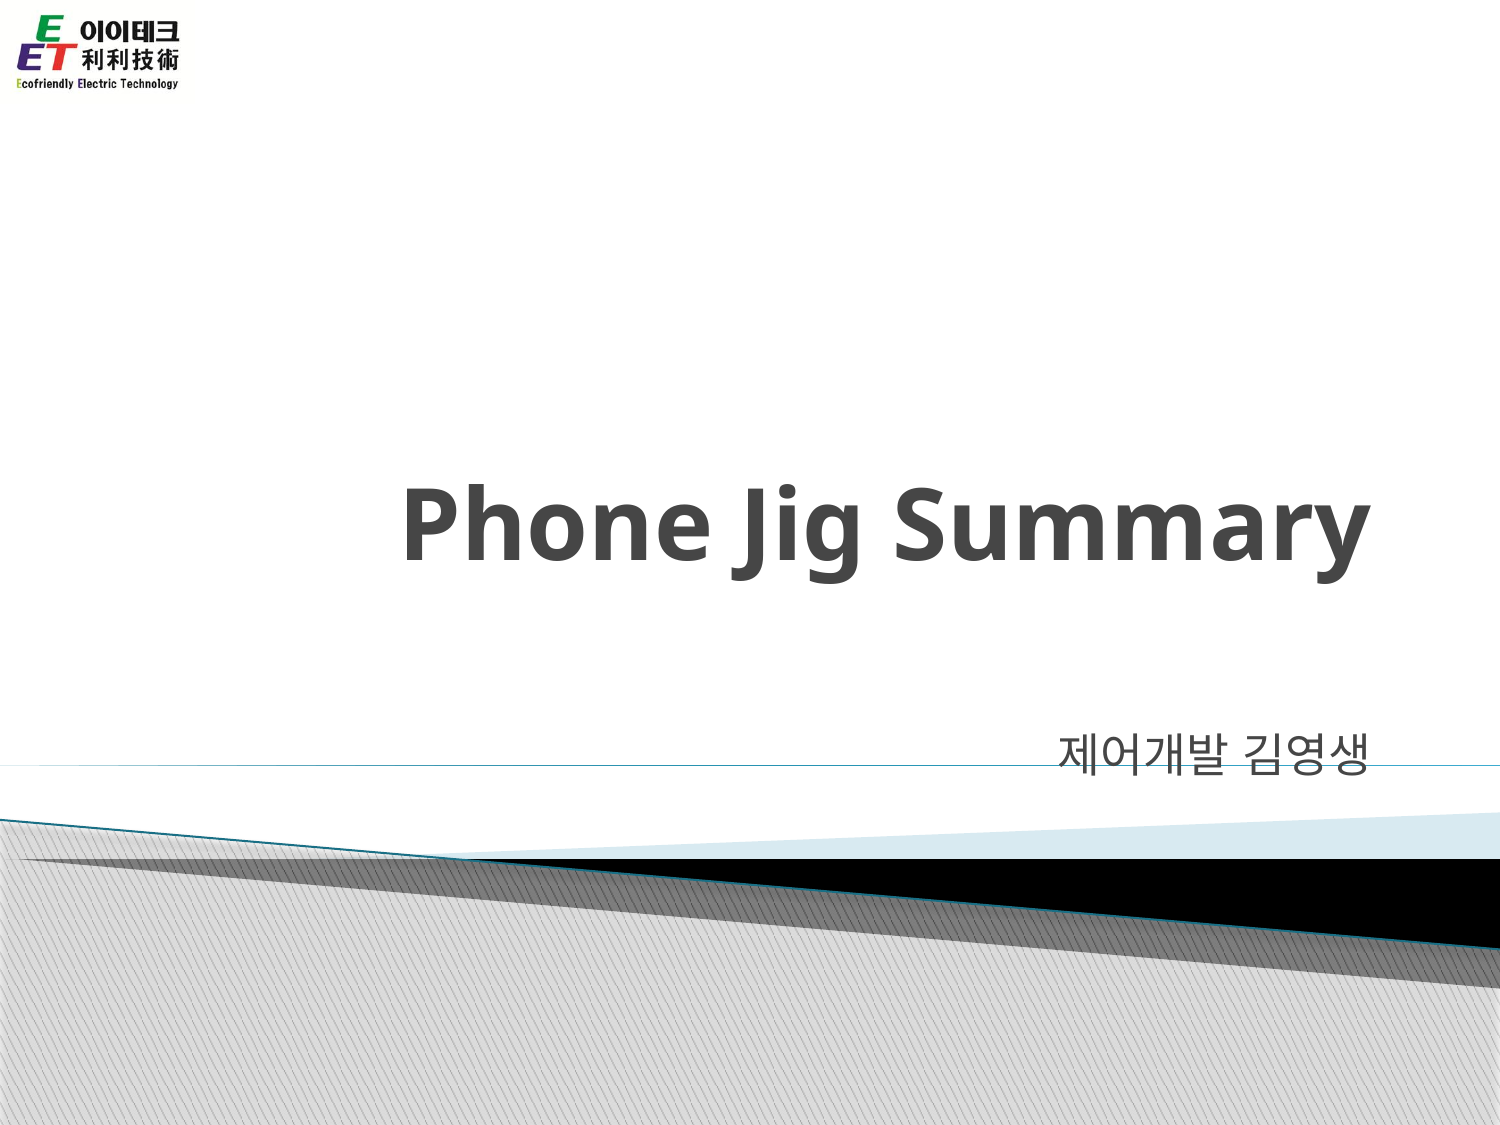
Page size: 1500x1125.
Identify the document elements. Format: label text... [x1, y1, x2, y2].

picture [0, 0, 195, 105]
subtitle 제어개발 김영생 [112, 592, 1388, 790]
title Phone Jig Summary [112, 287, 1388, 588]
picture [5, 859, 1500, 989]
